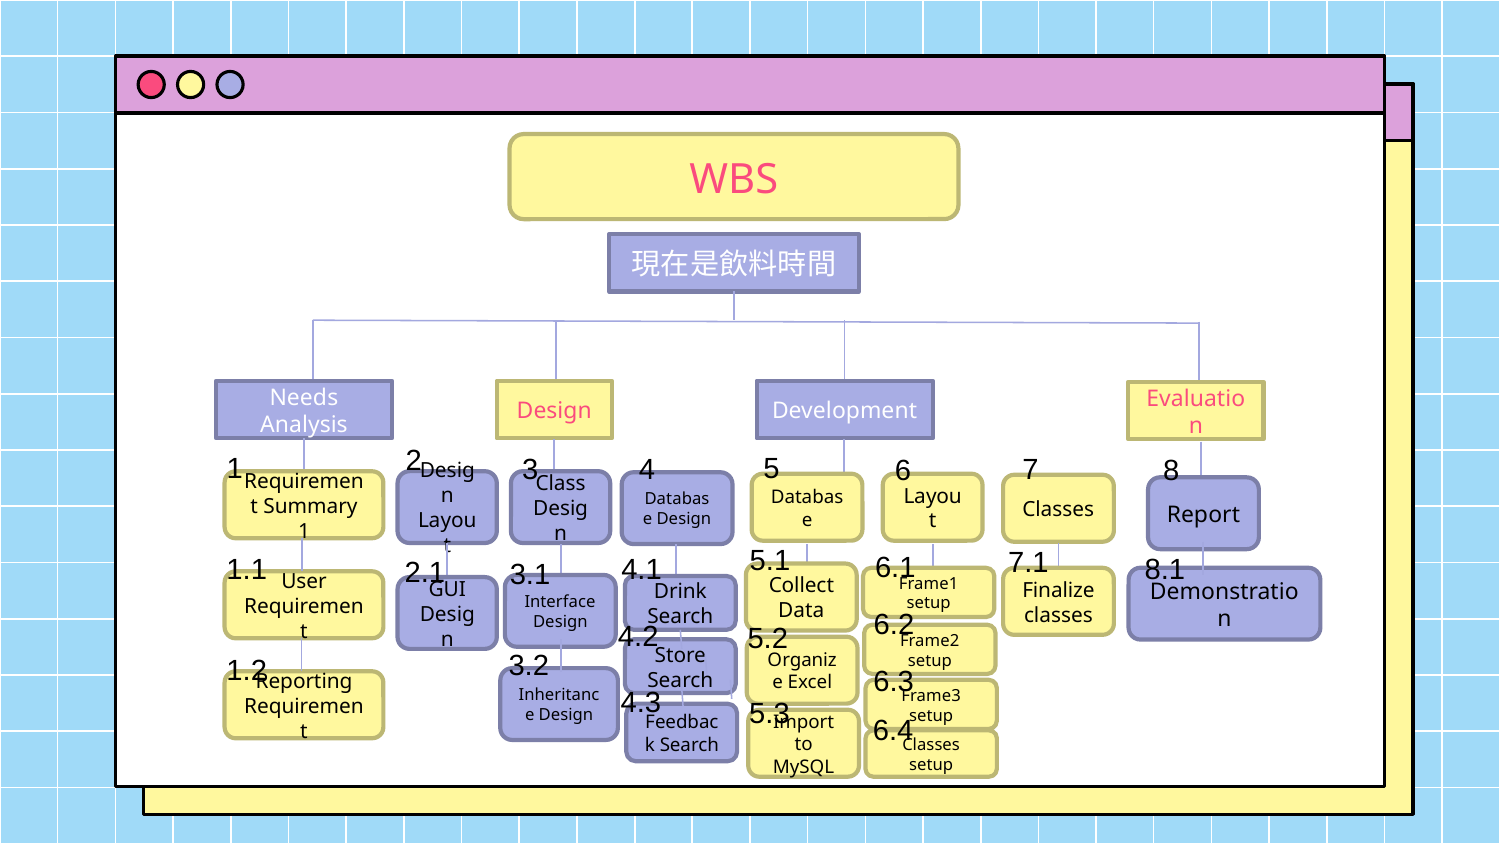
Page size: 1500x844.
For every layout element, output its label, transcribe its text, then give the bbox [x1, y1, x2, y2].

text_box Classes setup [863, 728, 999, 779]
text_box 1.2 [211, 643, 283, 694]
text_box 8.1 [1129, 542, 1201, 593]
text_box 1.1 [211, 543, 283, 593]
text_box Frame2 setup [862, 622, 998, 677]
text_box 2.1 [389, 545, 461, 596]
text_box 3.1 [494, 547, 566, 598]
text_box Feedback Search [624, 701, 740, 764]
text_box Store Search [622, 637, 738, 696]
text_box 6 [879, 444, 926, 494]
text_box Organize Excel [744, 634, 860, 706]
text_box Needs Analysis [214, 379, 394, 440]
text_box 5.1 [734, 534, 806, 584]
text_box 4.1 [606, 542, 677, 593]
text_box 3 [507, 442, 554, 493]
text_box 4.3 [605, 675, 677, 726]
text_box Requirement Summary 1 [222, 469, 386, 541]
text_box 6.1 [860, 541, 931, 591]
text_box Design Layout [395, 469, 499, 546]
text_box Development [755, 379, 935, 440]
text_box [557, 319, 844, 324]
text_box 6.4 [858, 703, 929, 754]
text_box Drink Search [622, 573, 738, 632]
text_box Frame3 setup [929, 677, 999, 729]
text_box Database Design [619, 470, 735, 547]
text_box 5 [748, 441, 795, 492]
text_box 現在是飲料時間 [607, 232, 861, 294]
text_box 5.3 [734, 686, 805, 737]
text_box 6.3 [858, 654, 929, 703]
text_box Interface Design [502, 572, 618, 649]
text_box 4 [624, 442, 671, 493]
text_box Evaluation [1126, 380, 1266, 441]
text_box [845, 319, 1200, 324]
text_box 4.2 [603, 609, 674, 660]
text_box Collect Data [743, 561, 859, 633]
text_box GUI Design [395, 574, 499, 651]
text_box 3.2 [493, 639, 565, 689]
text_box 5.2 [732, 611, 804, 662]
text_box Frame1 setup [860, 565, 997, 620]
text_box Class Design [508, 469, 613, 546]
text_box 7.1 [993, 536, 1064, 586]
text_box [314, 319, 555, 324]
text_box Reporting Requirement [222, 669, 386, 741]
text_box Design [495, 379, 614, 440]
text_box 8 [1148, 444, 1195, 494]
text_box Demonstration [1126, 565, 1323, 642]
text_box Import to MySQL [746, 707, 862, 779]
text_box Layout [880, 471, 985, 543]
text_box 6.2 [858, 597, 930, 648]
text_box Report [1145, 475, 1261, 552]
text_box WBS [507, 131, 961, 222]
text_box 1 [211, 441, 258, 492]
text_box Finalize classes [1001, 565, 1116, 637]
text_box Inheritance Design [498, 666, 620, 743]
text_box Database [749, 471, 865, 543]
text_box Classes [1001, 472, 1116, 544]
text_box 7 [1007, 442, 1054, 493]
text_box User Requirement [222, 569, 386, 641]
text_box 2 [390, 434, 437, 484]
